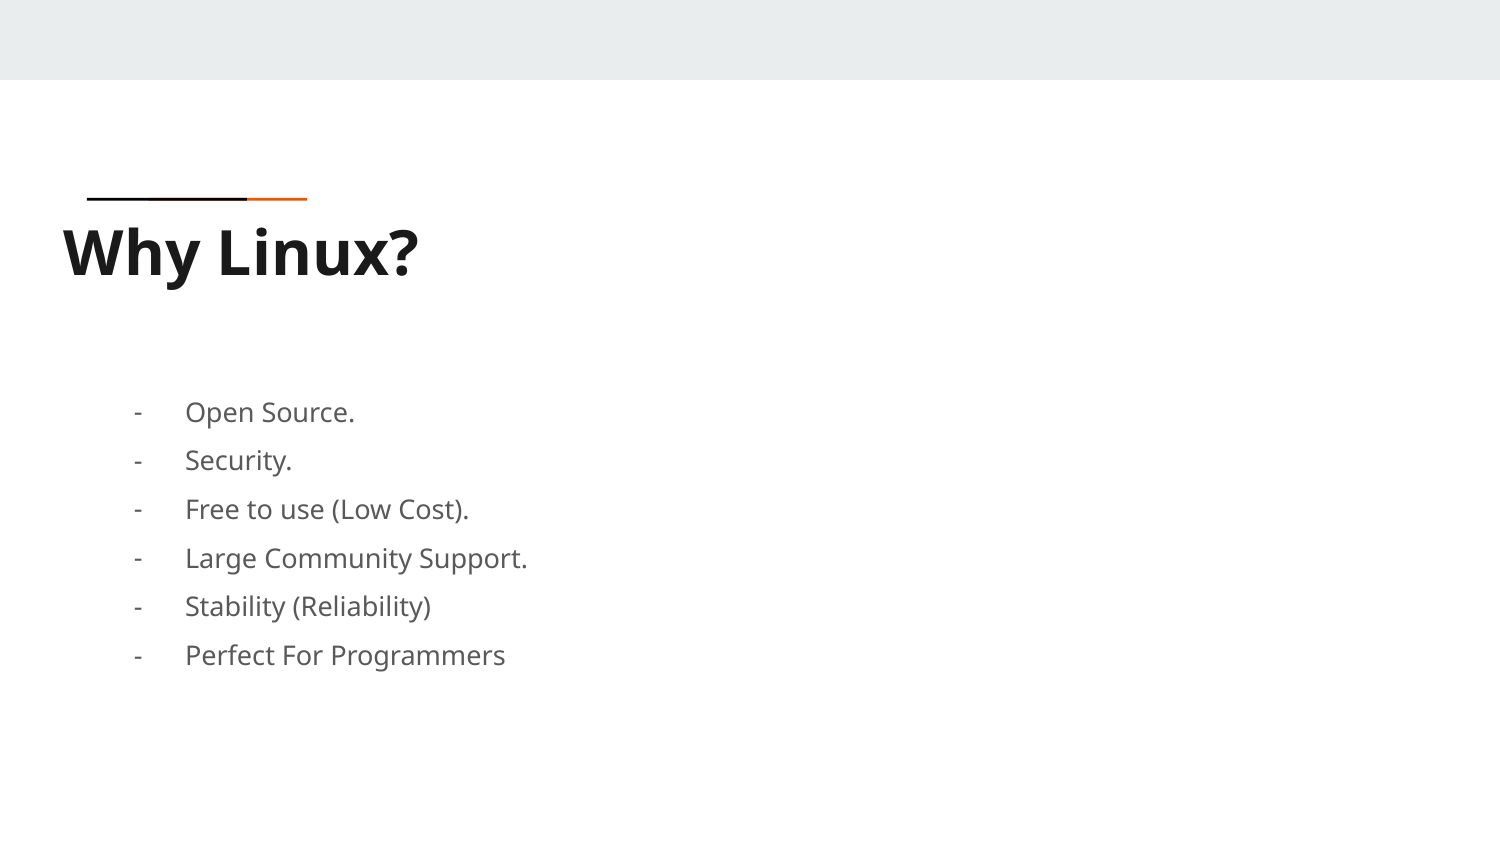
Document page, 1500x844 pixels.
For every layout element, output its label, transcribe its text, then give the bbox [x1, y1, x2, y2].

title Why Linux? [63, 197, 492, 286]
text_box Open Source. Security. Free to use (Low Cost). Large Community Support. Stability (Reliability) Perfect For Programmers [95, 363, 885, 686]
